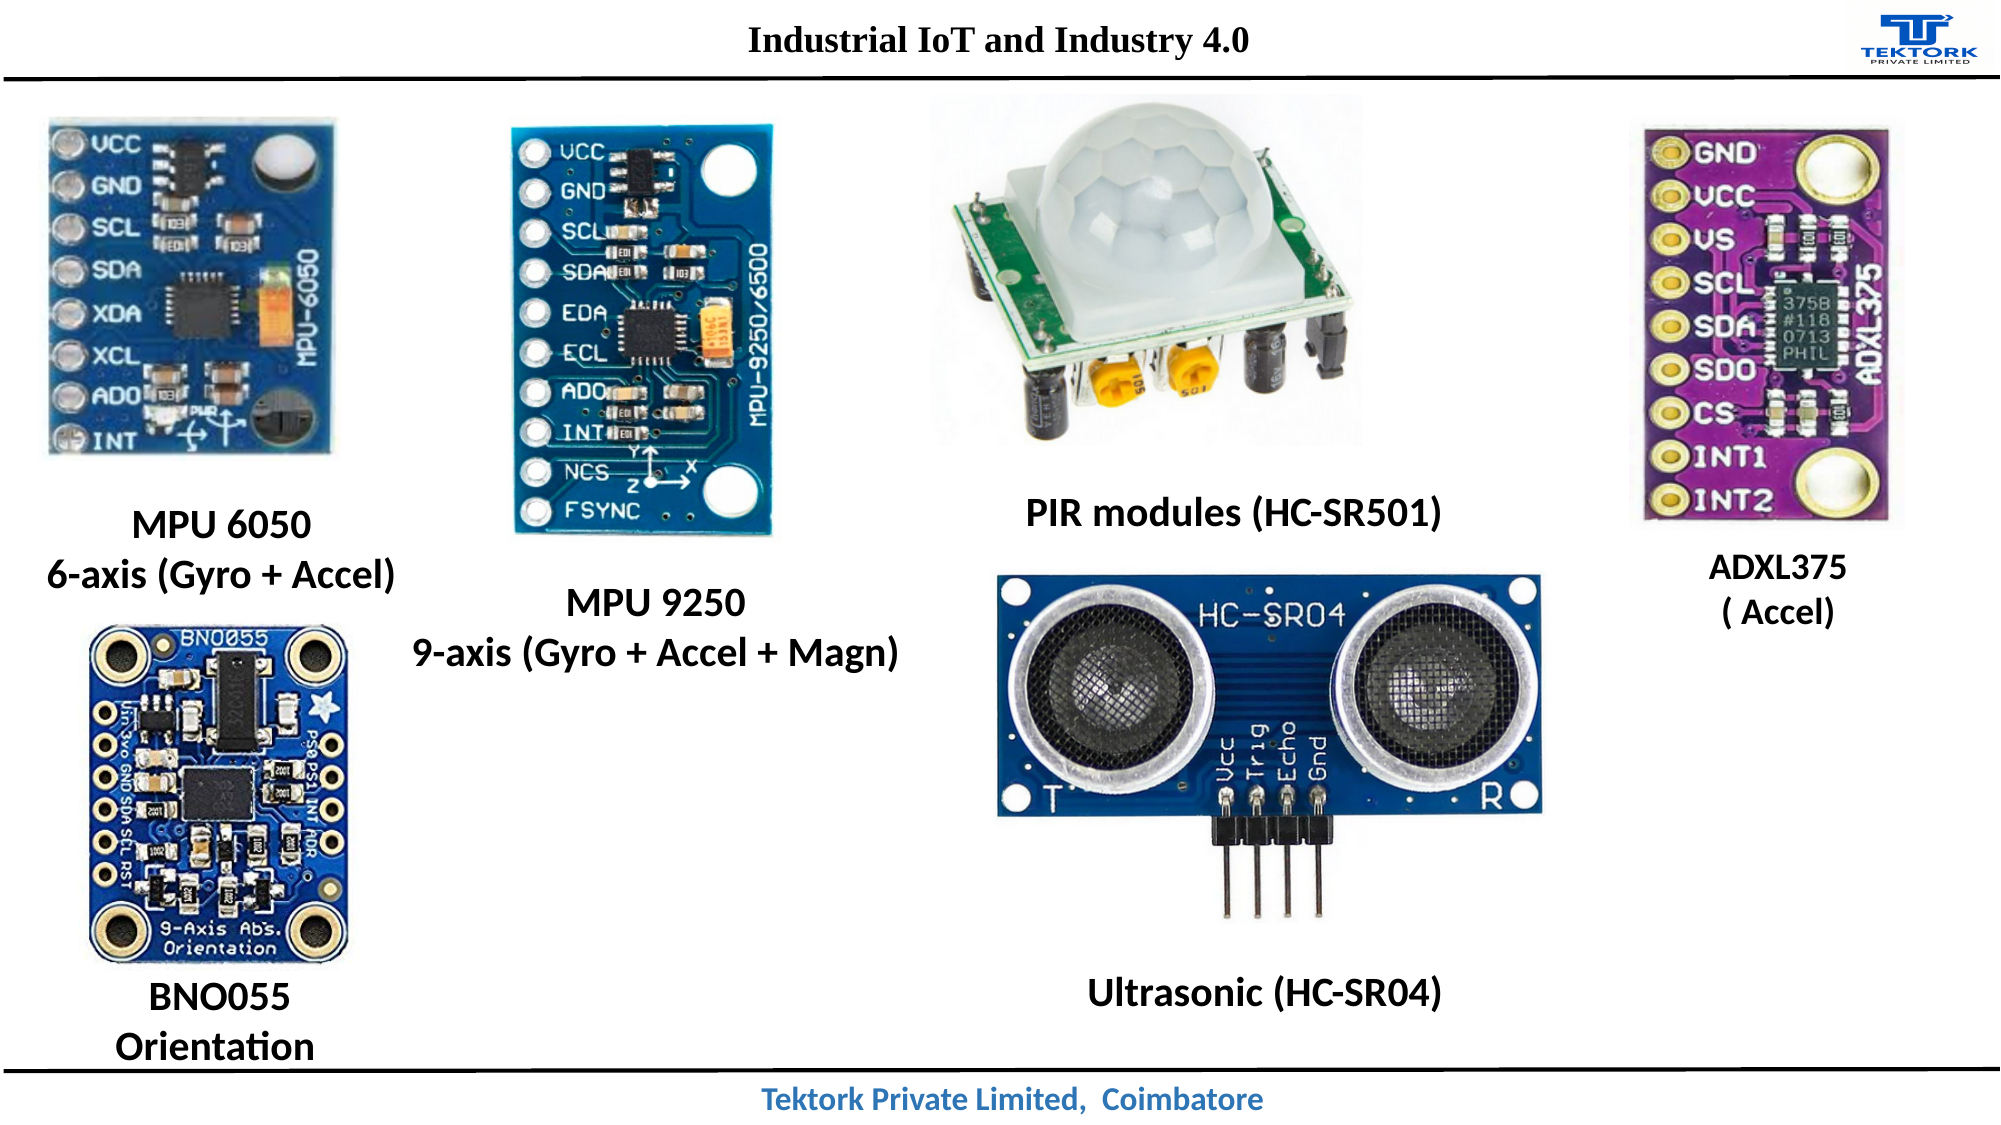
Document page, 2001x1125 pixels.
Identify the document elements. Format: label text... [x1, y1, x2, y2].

picture [930, 94, 1363, 446]
picture [430, 116, 859, 542]
picture [38, 116, 341, 461]
picture [1629, 116, 1905, 531]
picture [986, 567, 1553, 924]
text_box Ultrasonic (HC-SR04) [1072, 957, 1459, 1022]
text_box Industrial IoT and Industry 4.0 [732, 7, 1267, 68]
picture [78, 621, 359, 971]
text_box MPU 9250 9-axis (Gyro + Accel + Magn) [396, 567, 916, 683]
text_box PIR modules (HC-SR501) [1011, 477, 1459, 543]
text_box BNO055 Orientation [100, 1072, 340, 1077]
text_box Tektork Private Limited, Coimbatore [419, 1072, 1608, 1125]
text_box ADXL375 ( Accel) [1651, 535, 1905, 640]
text_box BNO055 Orientation [100, 971, 340, 1069]
text_box MPU 6050 6-axis (Gyro + Accel) [31, 489, 412, 605]
picture [1845, 1, 1995, 77]
